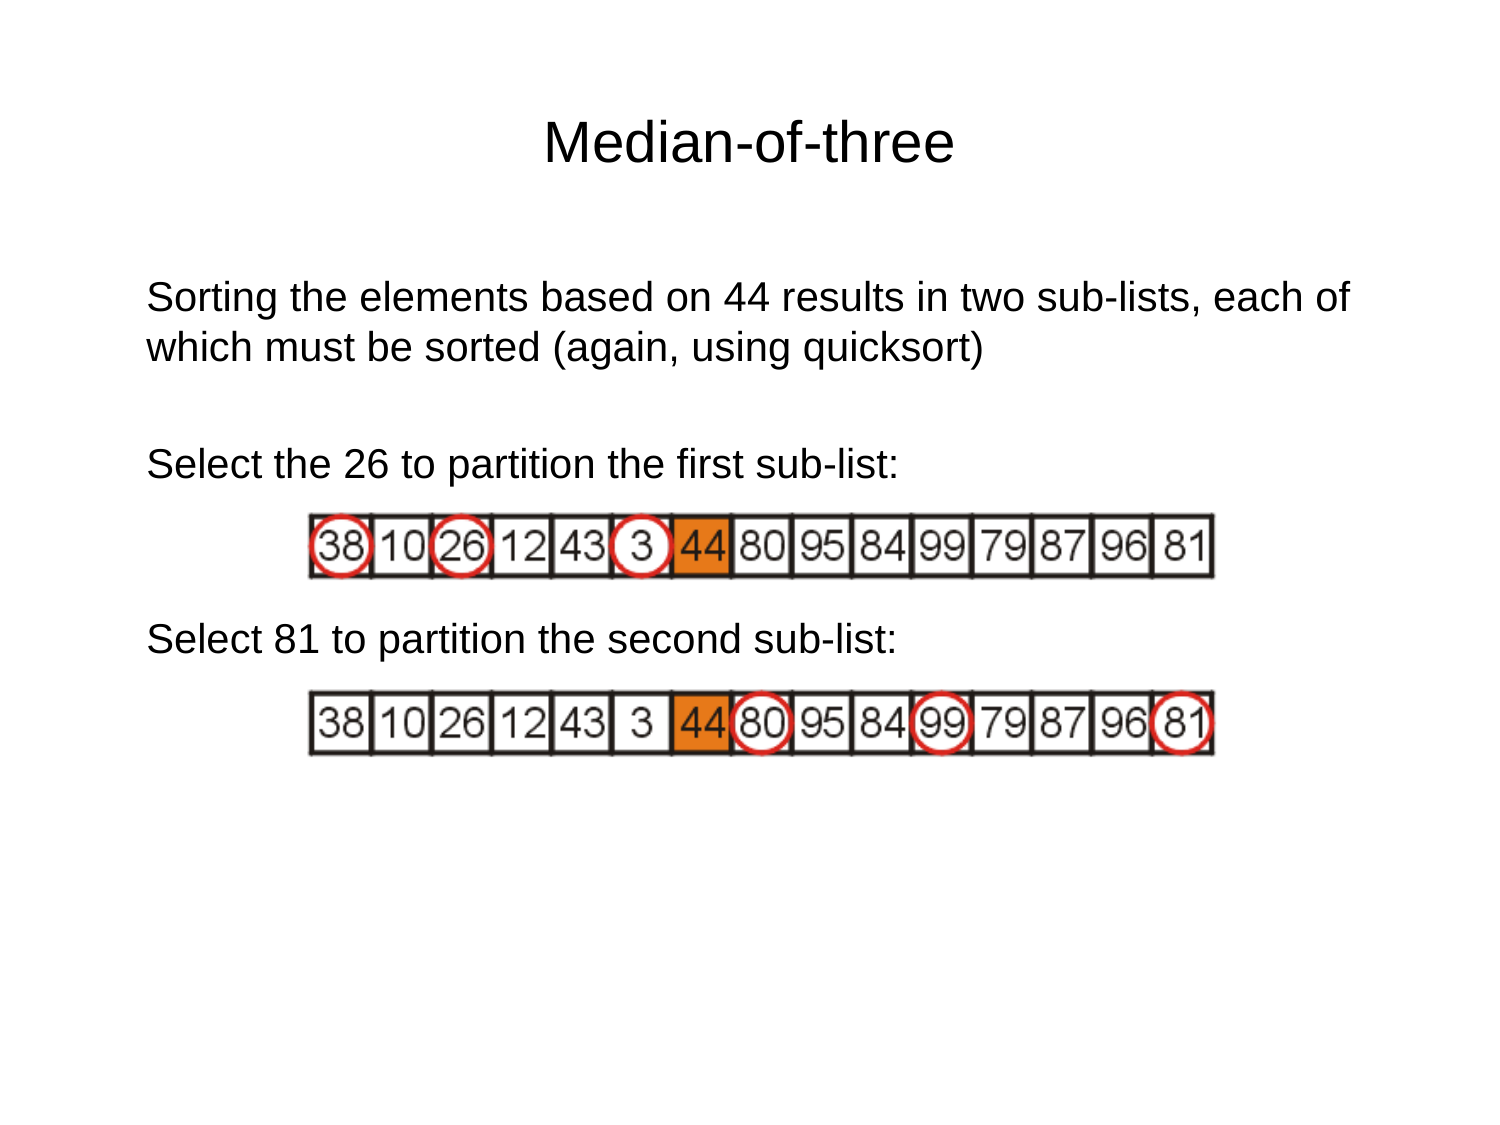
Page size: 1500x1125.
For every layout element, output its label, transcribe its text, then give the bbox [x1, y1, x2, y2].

picture [300, 506, 1223, 587]
title Median-of-three [74, 44, 1426, 233]
picture [300, 683, 1223, 764]
list Sorting the elements based on 44 results in two sub-lists, each of which must be sorted (again, using quicksort) Select the 26 to partition the first sub-list: Select 81 to partition the second sub-list: [74, 262, 1426, 1006]
